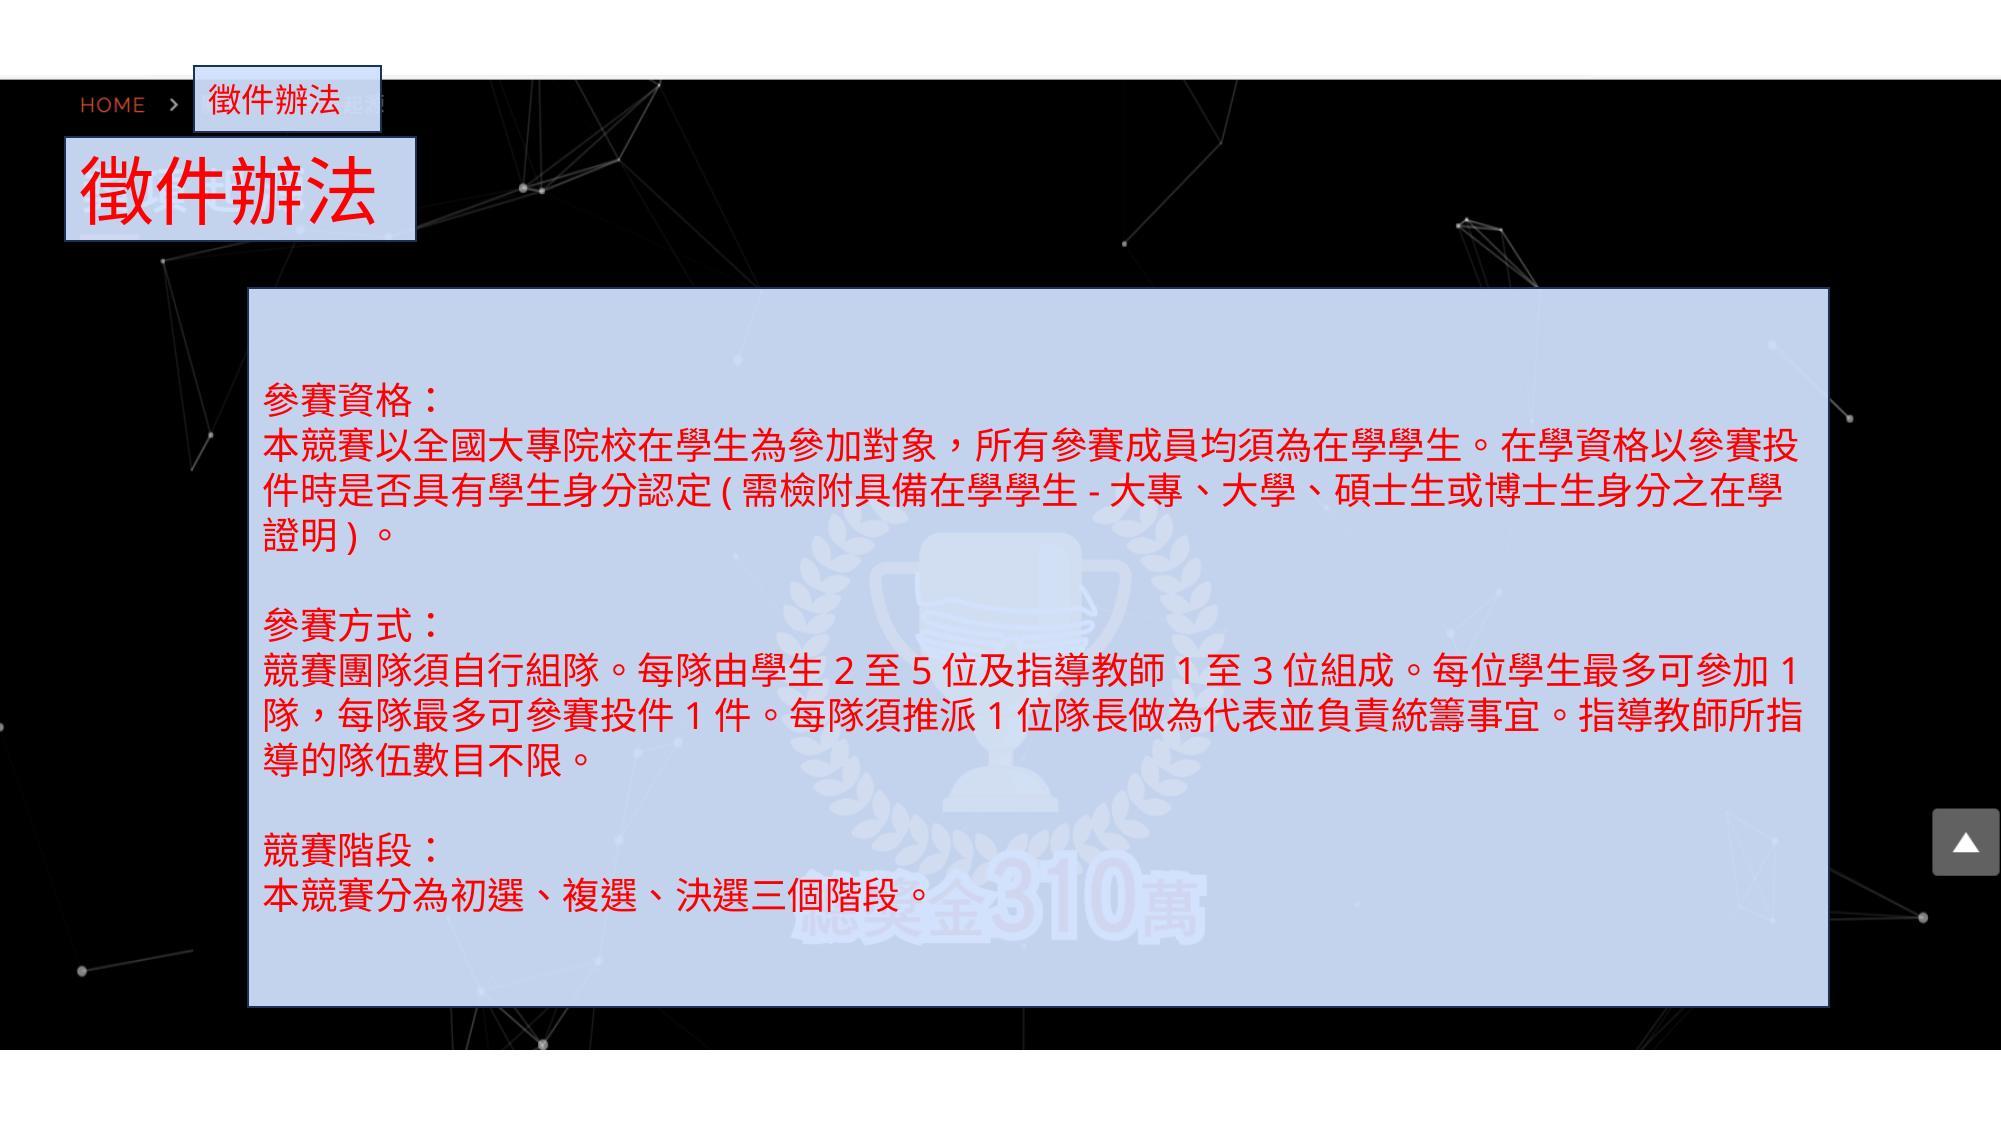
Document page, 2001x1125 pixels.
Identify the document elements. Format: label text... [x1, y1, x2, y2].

picture [0, 74, 2001, 1050]
text_box 徵件辦法 [193, 65, 382, 74]
